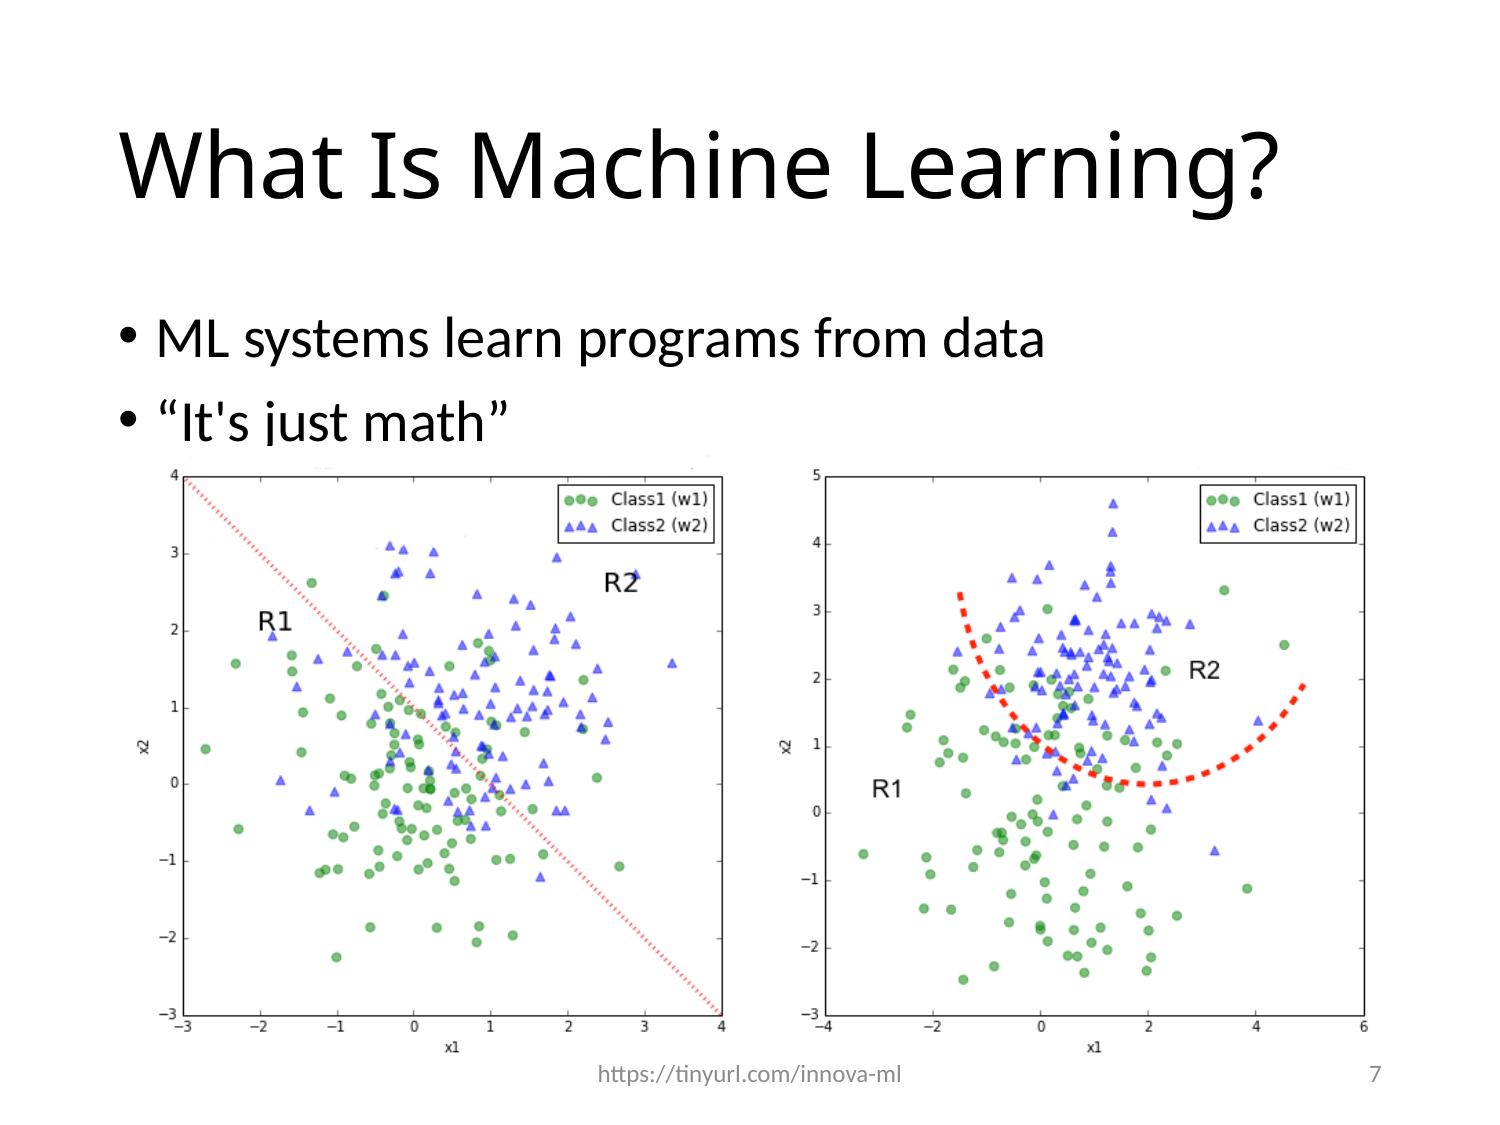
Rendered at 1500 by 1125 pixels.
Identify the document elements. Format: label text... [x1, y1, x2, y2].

list ML systems learn programs from data “It's just math” [103, 299, 1397, 446]
footer https://tinyurl.com/innova-ml [496, 1066, 1004, 1103]
picture [103, 446, 1397, 1066]
title What Is Machine Learning? [103, 59, 1397, 278]
slide_number 7 [1059, 1066, 1397, 1103]
